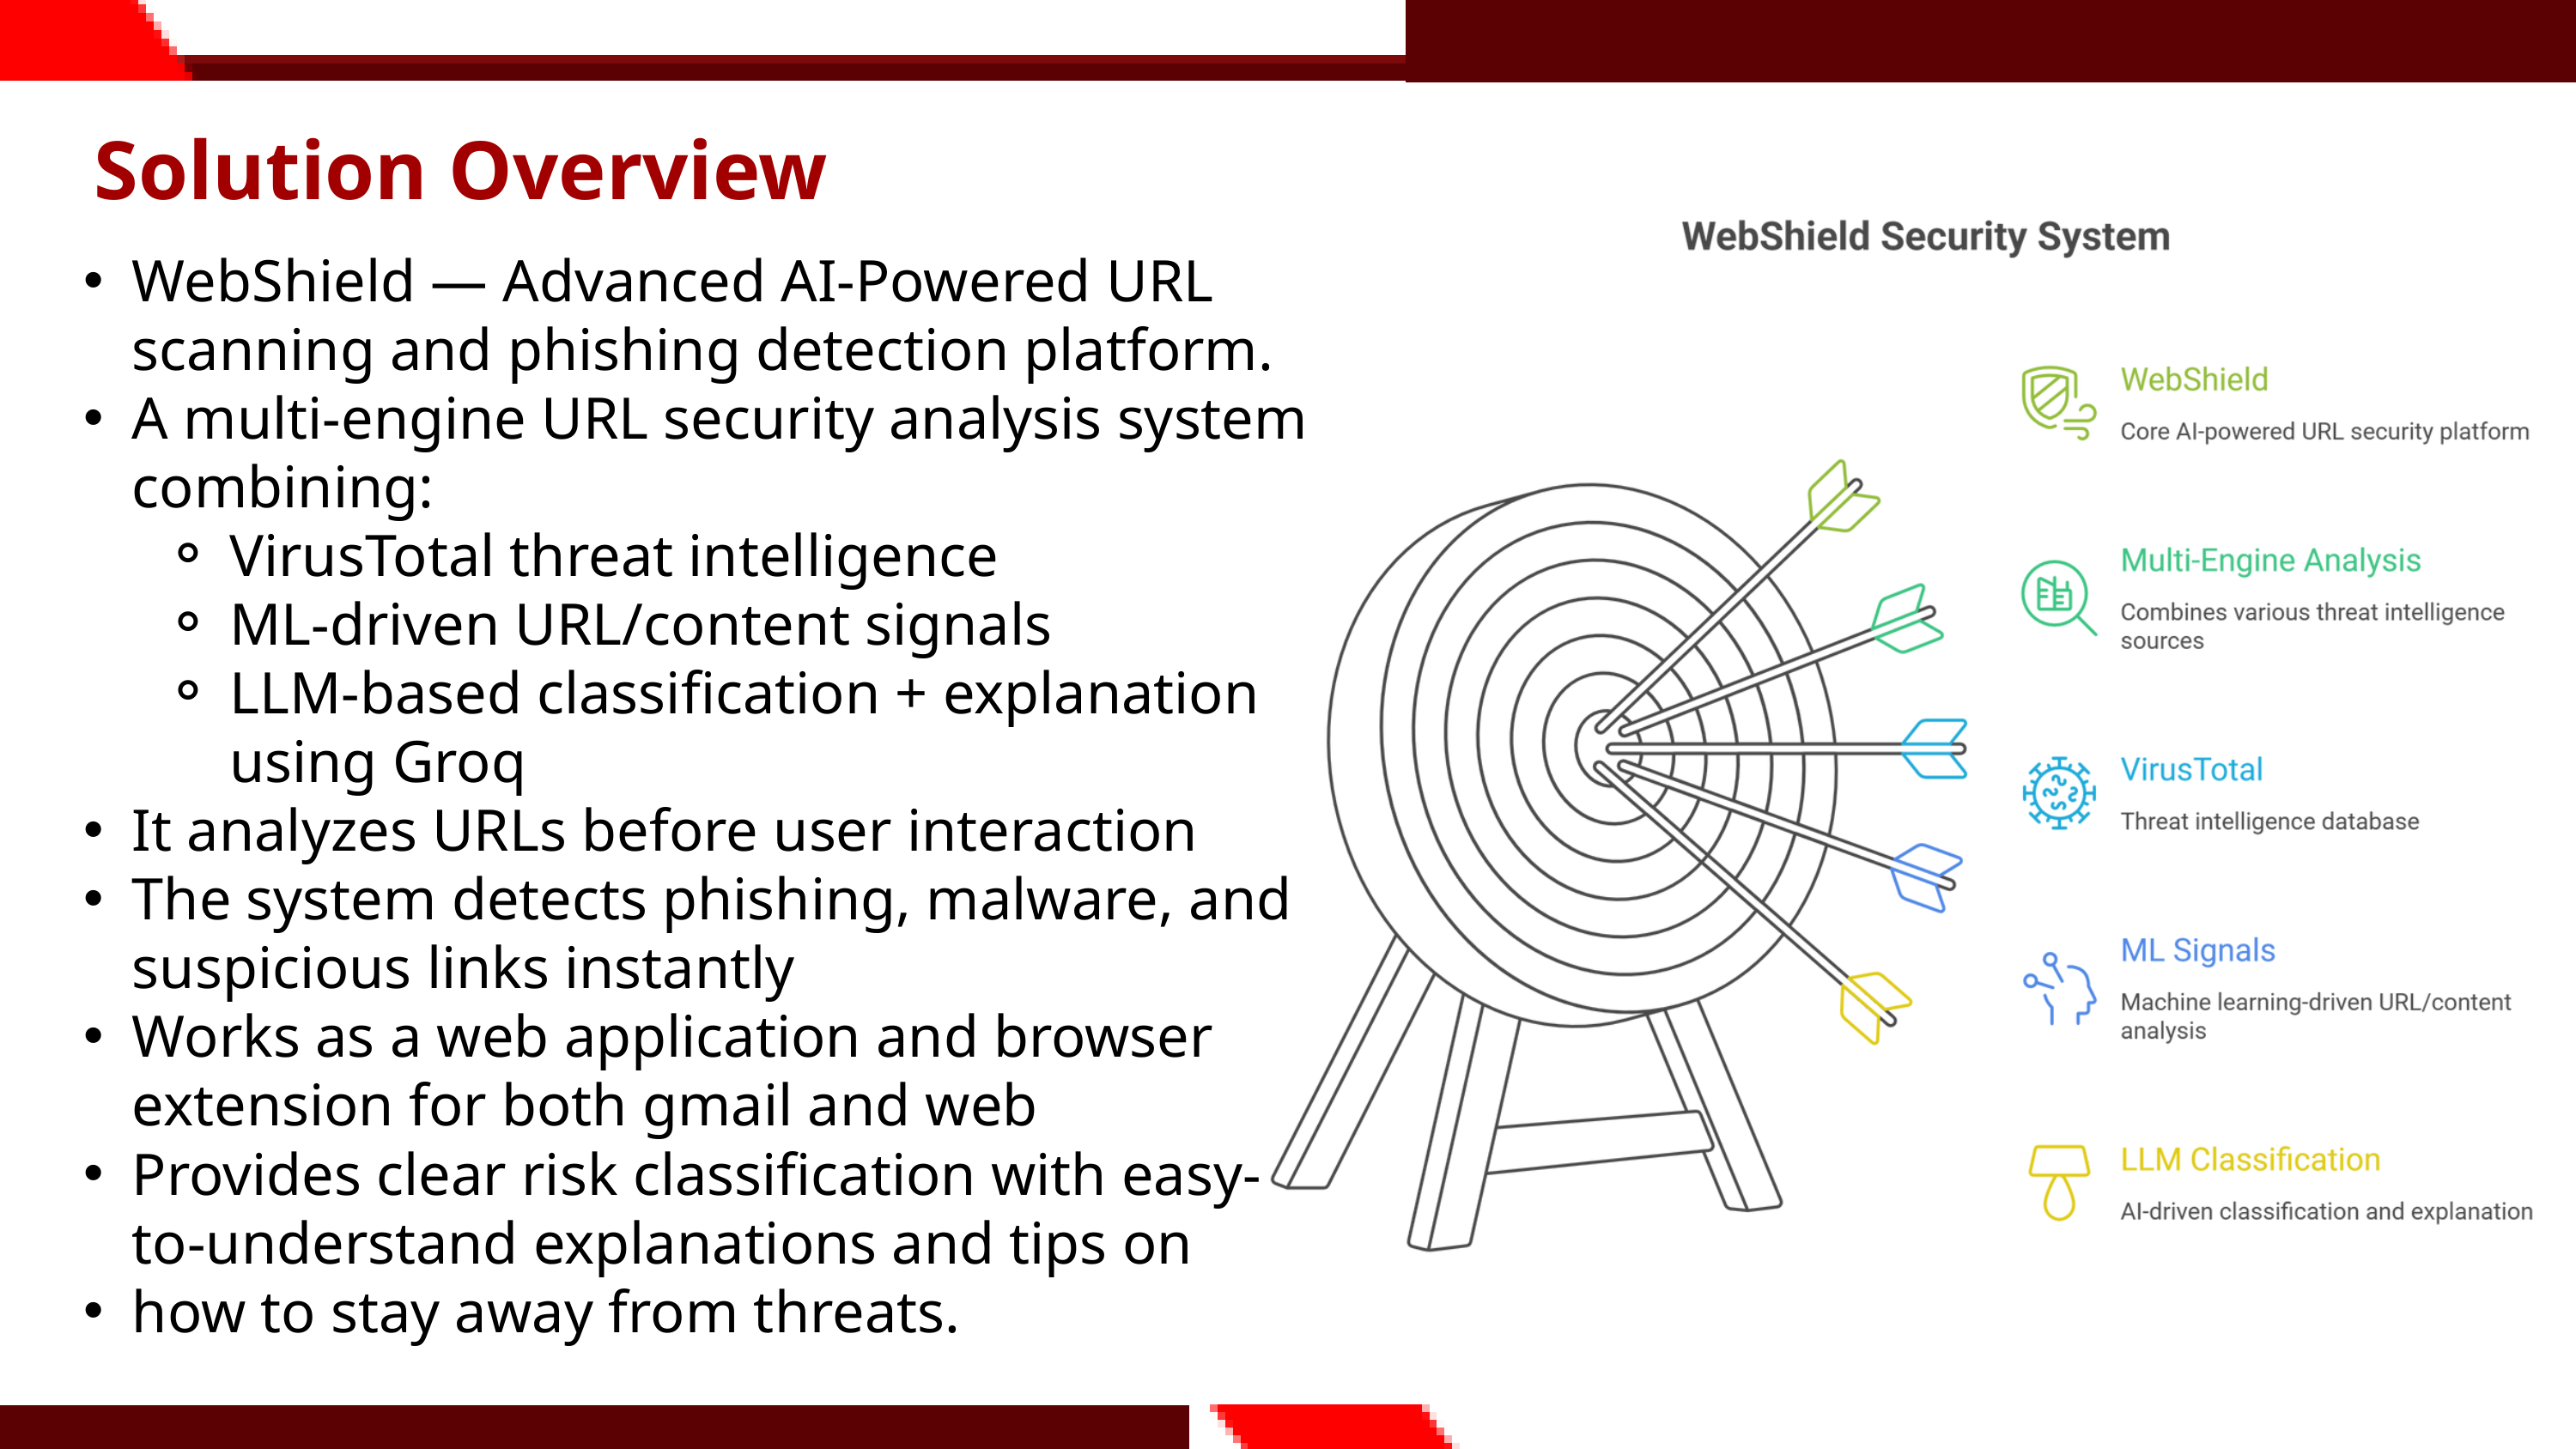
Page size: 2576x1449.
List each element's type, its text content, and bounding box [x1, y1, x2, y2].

text_box WebShield — Advanced AI-Powered URL scanning and phishing detection platform. A multi-engine URL security analysis system combining: VirusTotal threat intelligence ML-driven URL/content signals LLM-based classification + explanation using Groq It analyzes URLs before user interaction The system detects phishing, malware, and suspicious links instantly Works as a web application and browser extension for both gmail and web Provides clear risk classification with easy-to-understand explanations and tips on how to stay away from threats. [34, 245, 1315, 1413]
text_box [1405, 0, 2576, 83]
text_box [1221, 192, 2576, 1262]
text_box [0, 0, 1401, 81]
text_box Solution Overview [94, 118, 1291, 216]
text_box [0, 1404, 1189, 1449]
text_box [1194, 1404, 2576, 1449]
